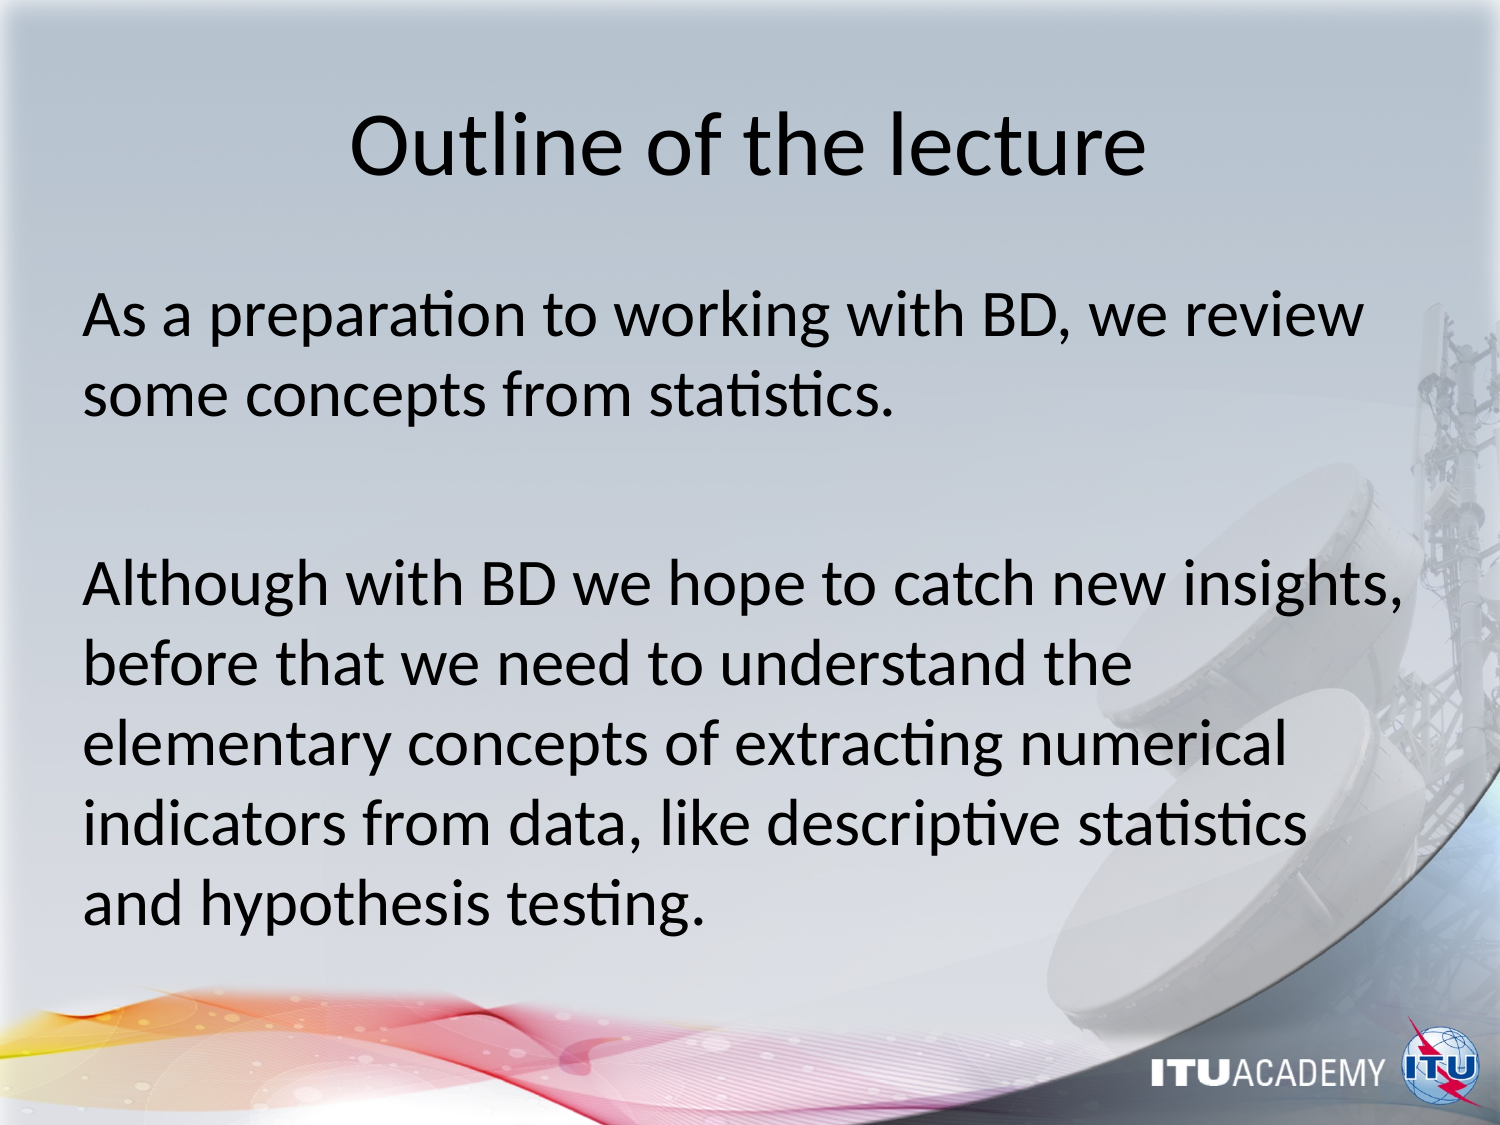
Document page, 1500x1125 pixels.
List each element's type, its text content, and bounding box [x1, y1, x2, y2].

picture [0, 0, 1500, 1125]
list As a preparation to working with BD, we review some concepts from statistics. Although with BD we hope to catch new insights, before that we need to understand the elementary concepts of extracting numerical indicators from data, like descriptive statistics and hypothesis testing. [74, 261, 1426, 1050]
title Outline of the lecture [74, 44, 1426, 234]
